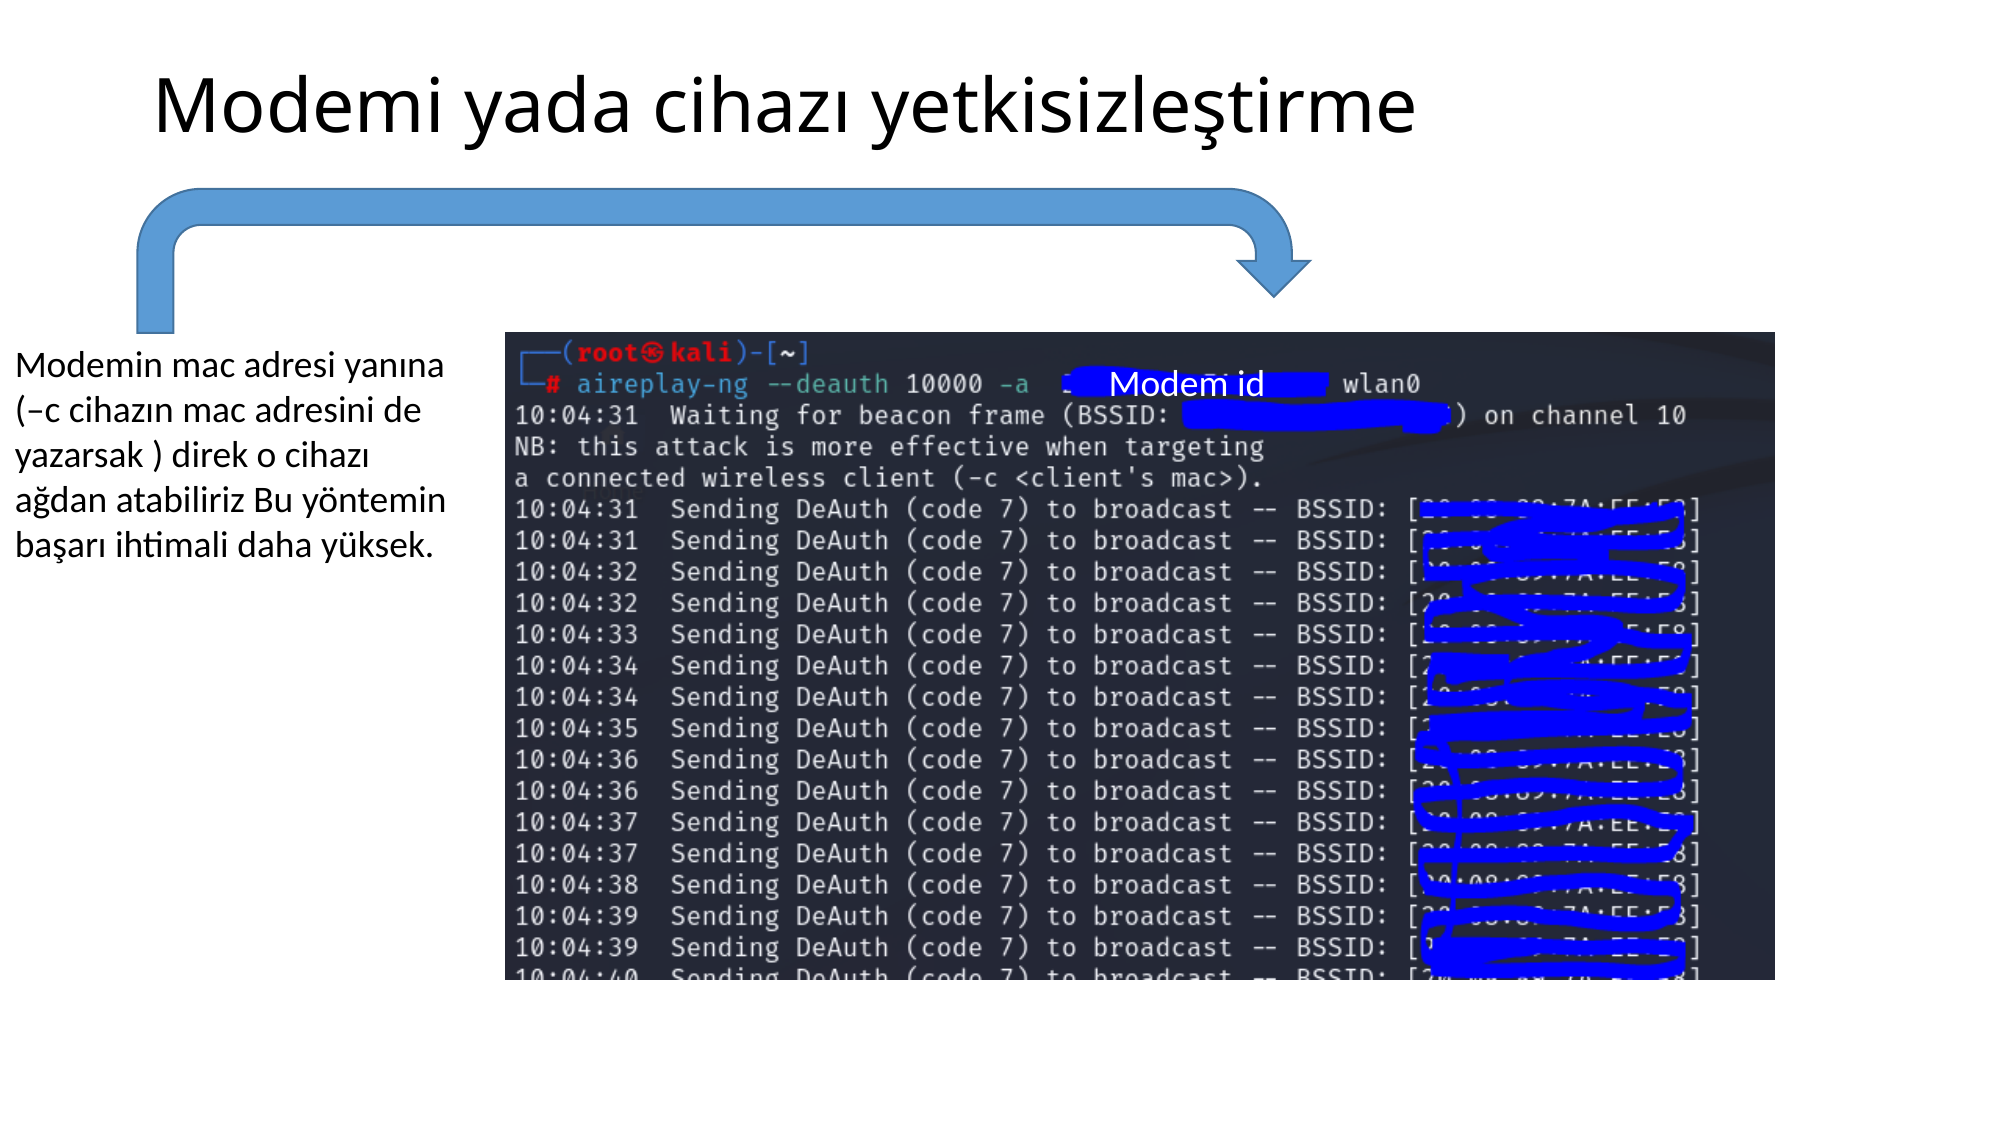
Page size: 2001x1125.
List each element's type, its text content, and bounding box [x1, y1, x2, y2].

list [505, 332, 1775, 980]
title Modemi yada cihazı yetkisizleştirme [137, 59, 1805, 157]
text_box [136, 187, 1313, 334]
text_box Modemin mac adresi yanına (–c cihazın mac adresini de yazarsak ) direk o cihazı ağdan atabiliriz Bu yöntemin başarı ihtimali daha yüksek. [0, 332, 472, 573]
